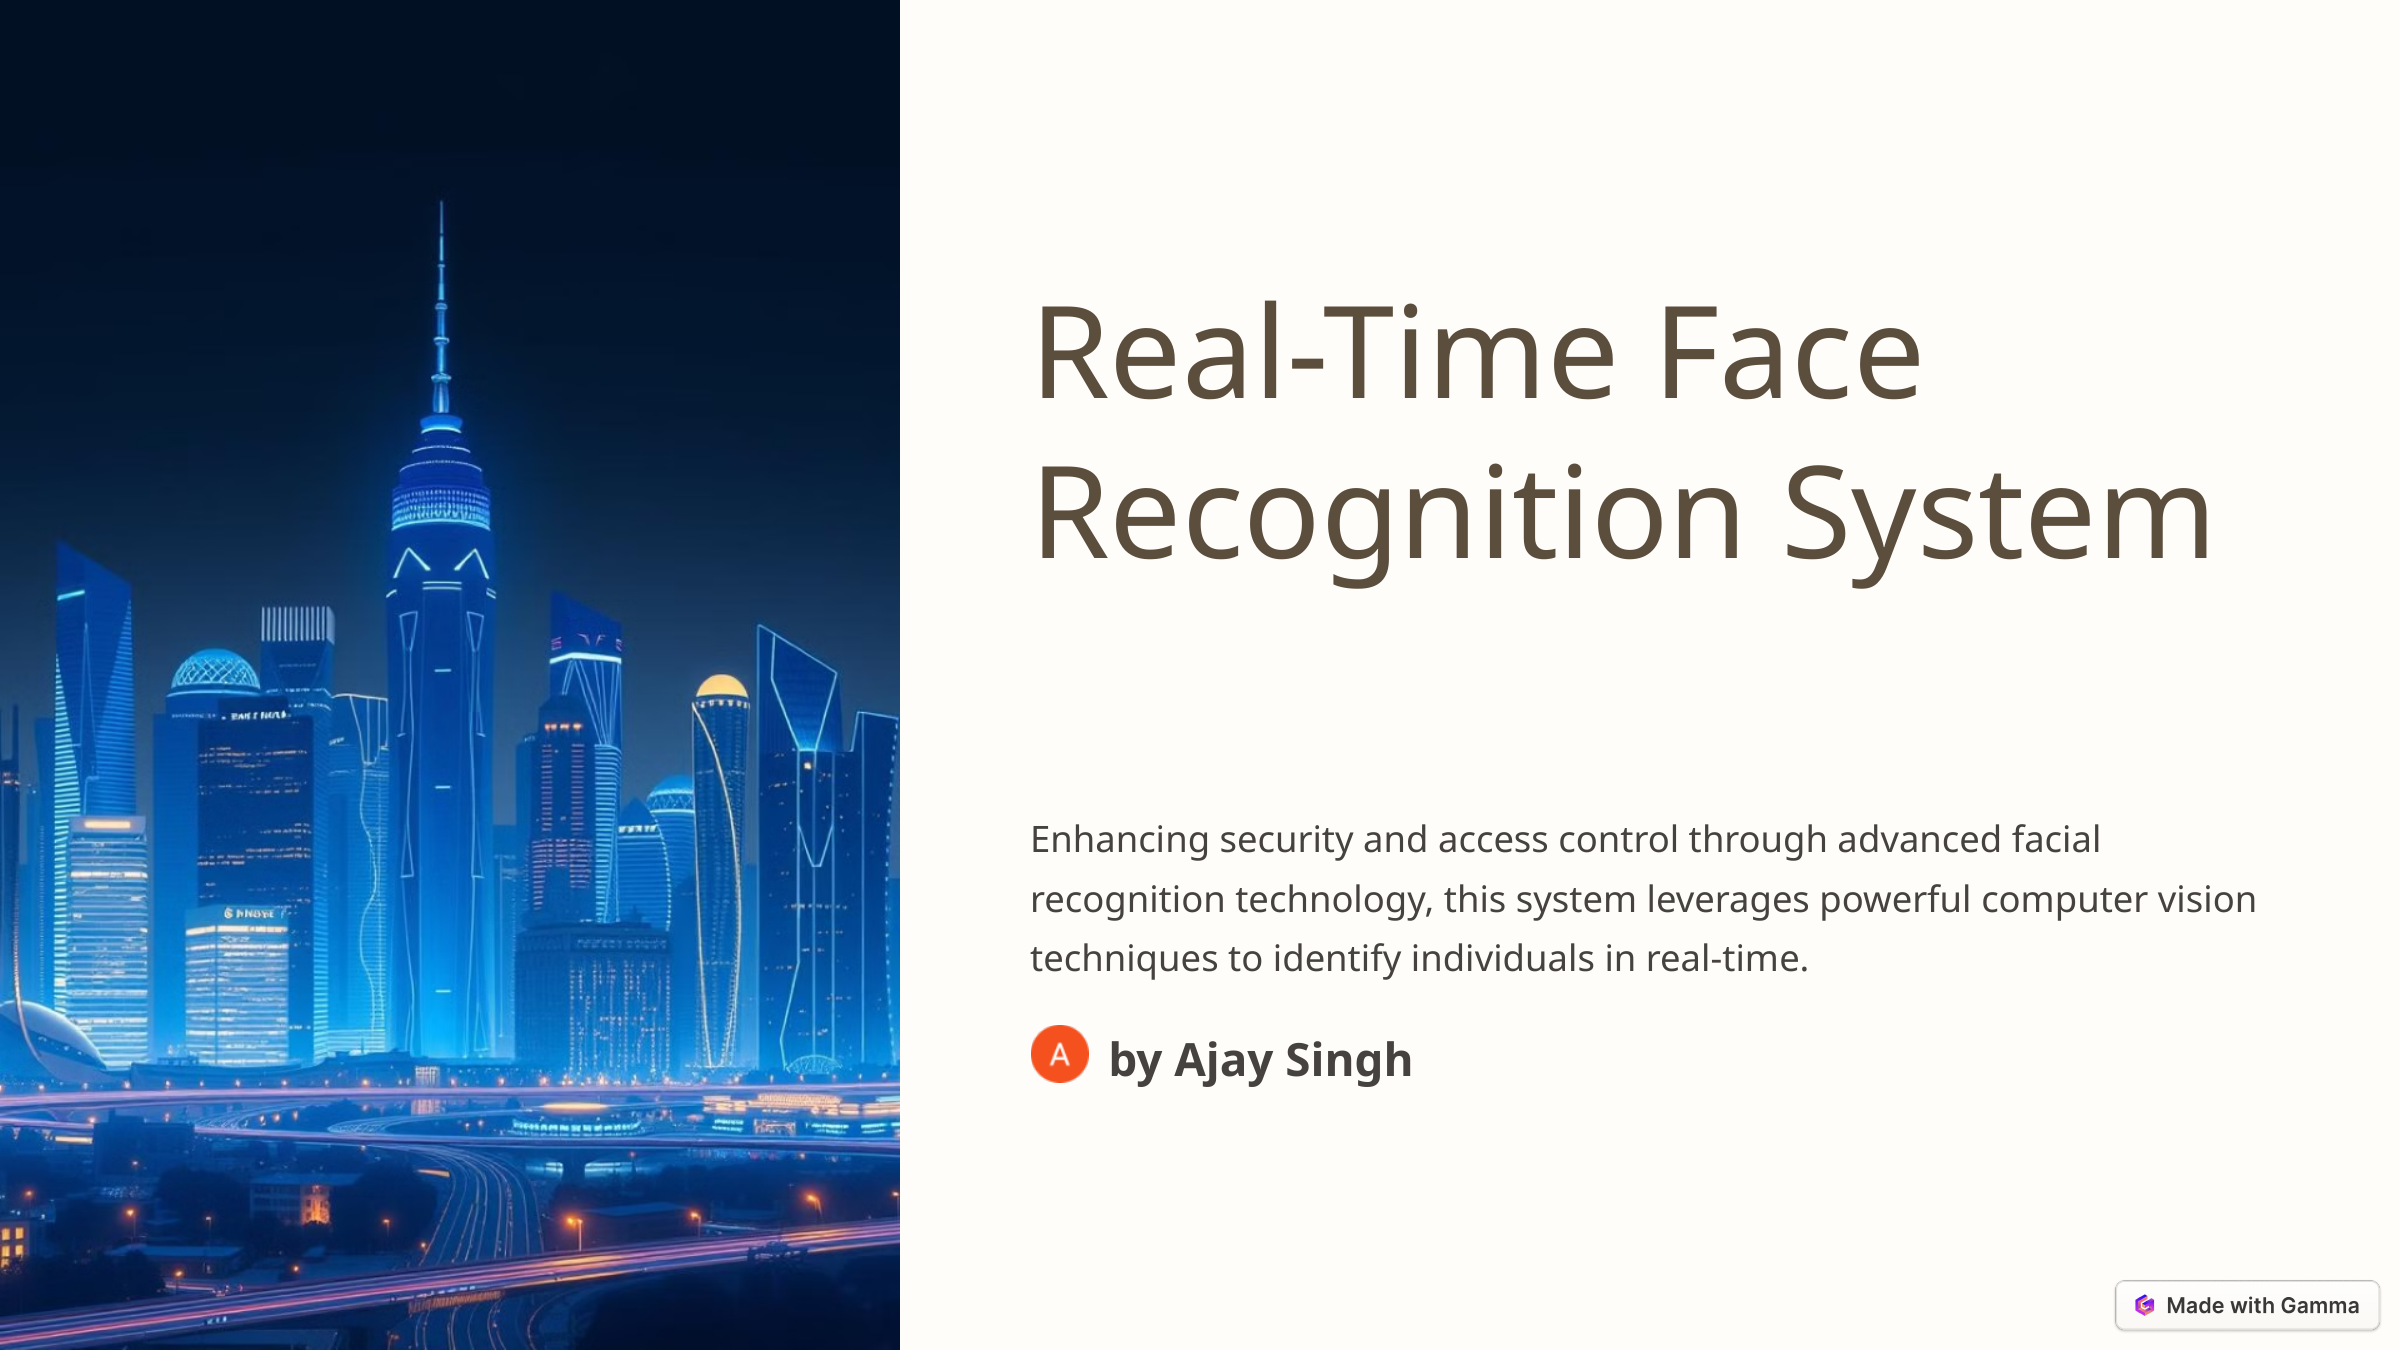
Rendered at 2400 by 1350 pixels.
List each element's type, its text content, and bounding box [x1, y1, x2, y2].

text_box Real-Time Face Recognition System [1030, 263, 2270, 745]
picture [0, 0, 900, 1350]
picture [1031, 1025, 1089, 1083]
text_box Enhancing security and access control through advanced facial recognition technology, this system leverages powerful computer vision techniques to identify individuals in real-time. [1030, 800, 2270, 980]
picture [2106, 1271, 2389, 1339]
text_box by Ajay Singh [1108, 1021, 1413, 1087]
